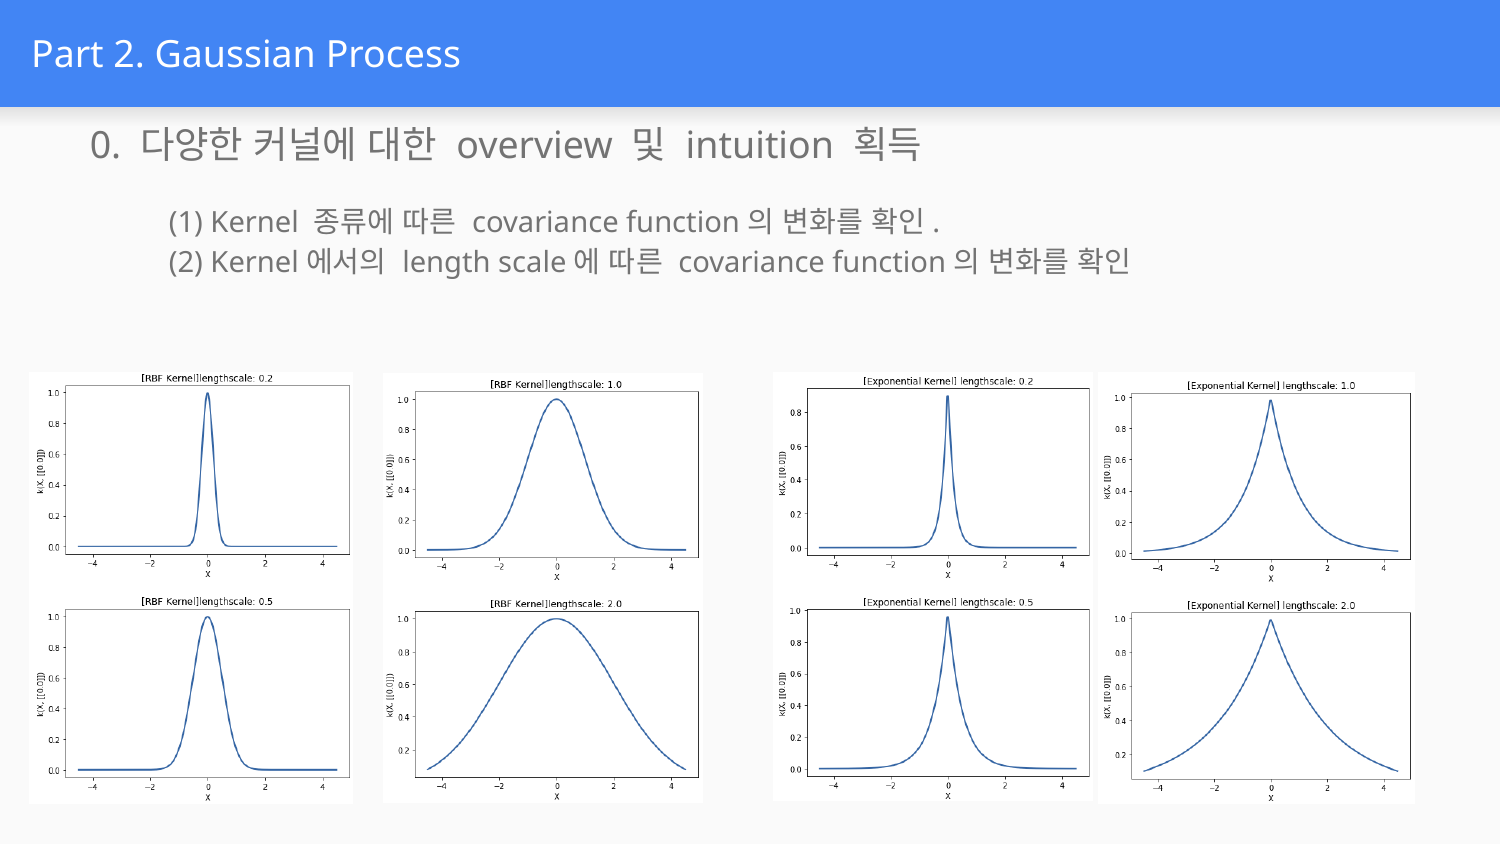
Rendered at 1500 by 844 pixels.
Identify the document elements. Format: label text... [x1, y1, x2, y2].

list 0. 다양한 커널에 대한 overview 및 intuition 획득 (1) Kernel 종류에 따른 covariance function의 변화를 확인. (2) Kernel에서의 length scale에 따른 covariance function의 변화를 확인 [55, 99, 1448, 757]
picture [383, 372, 703, 804]
title Part 2. Gaussian Process [16, 2, 1464, 102]
picture [1098, 372, 1415, 804]
picture [773, 371, 1093, 801]
picture [29, 372, 353, 804]
